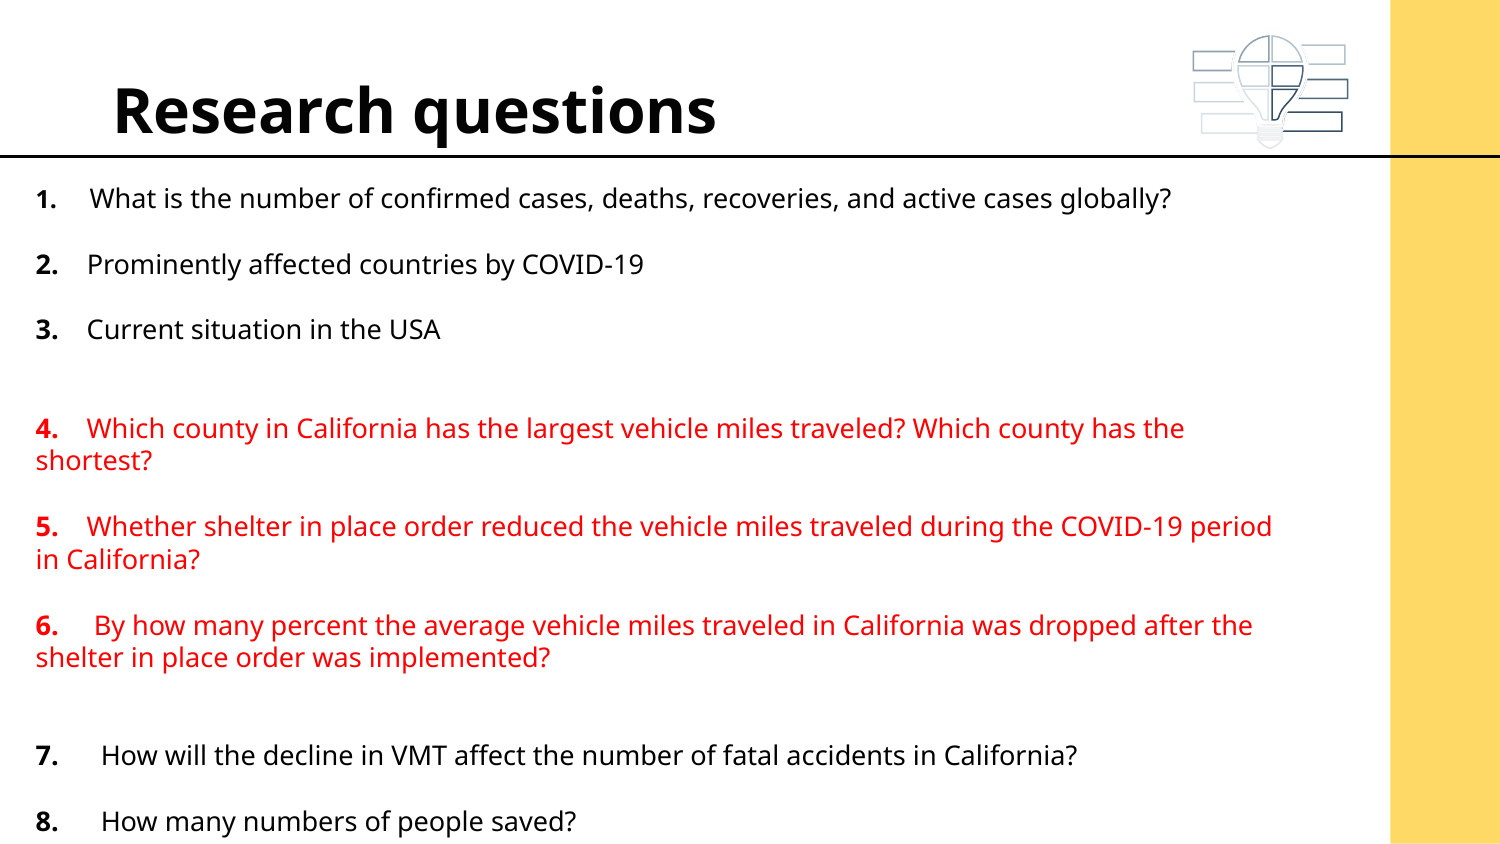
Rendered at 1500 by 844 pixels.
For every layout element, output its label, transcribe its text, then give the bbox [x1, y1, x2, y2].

title Research questions [97, 55, 931, 167]
subtitle 1. What is the number of confirmed cases, deaths, recoveries, and active cases globally? 2. Prominently affected countries by COVID-19 3. Current situation in the USA 4. Which county in California has the largest vehicle miles traveled? Which county has the shortest? 5. Whether shelter in place order reduced the vehicle miles traveled during the COVID-19 period in California? 6. By how many percent the average vehicle miles traveled in California was dropped after the shelter in place order was implemented? 7. How will the decline in VMT affect the number of fatal accidents in California? 8. How many numbers of people saved? [20, 166, 1312, 844]
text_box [1193, 29, 1348, 149]
